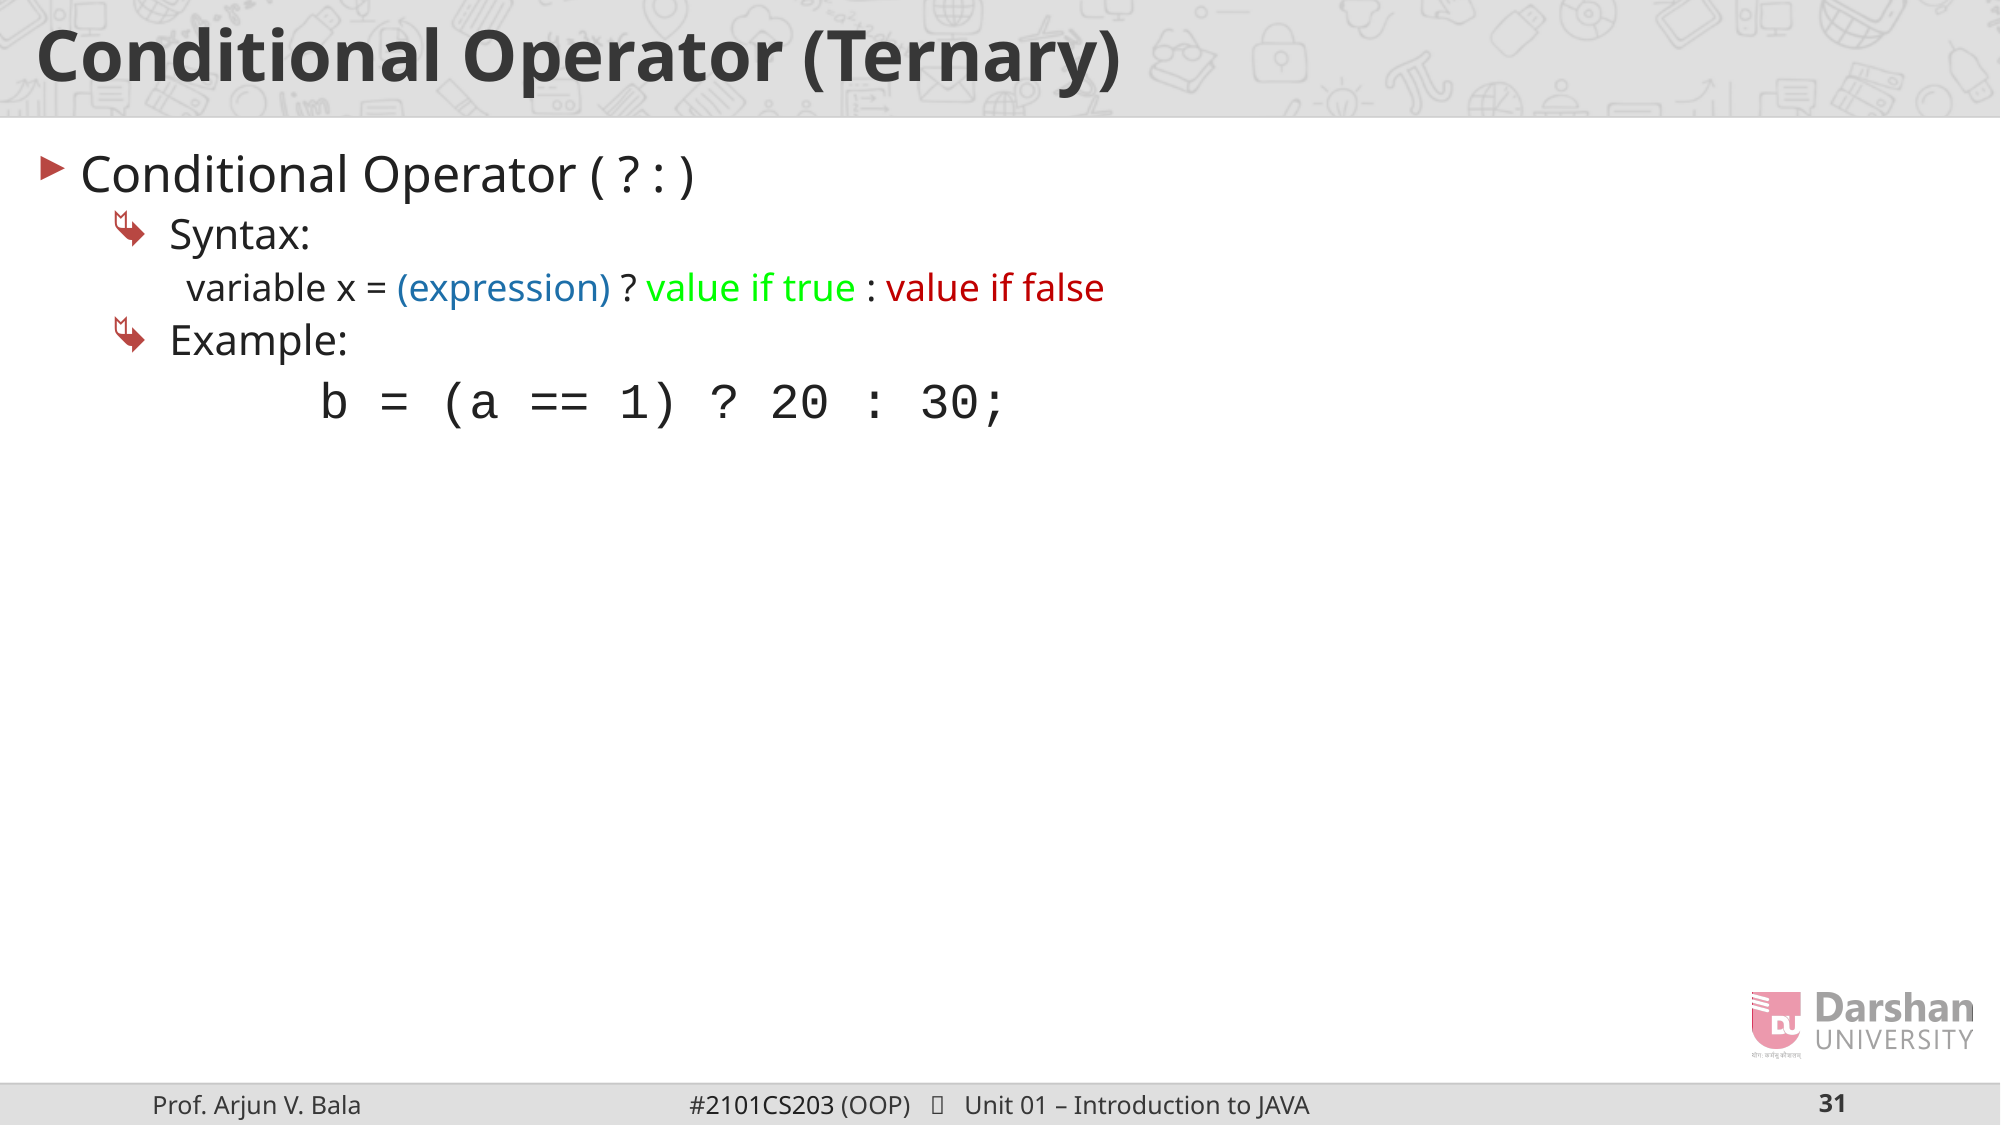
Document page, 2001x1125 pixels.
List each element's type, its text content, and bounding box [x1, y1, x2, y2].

title Conditional Operator (Ternary) [0, 0, 2000, 117]
list Conditional Operator ( ? : ) Syntax: variable x = (expression) ? value if true : value if false Example: b = (a == 1) ? 20 : 30; [21, 141, 1979, 1059]
